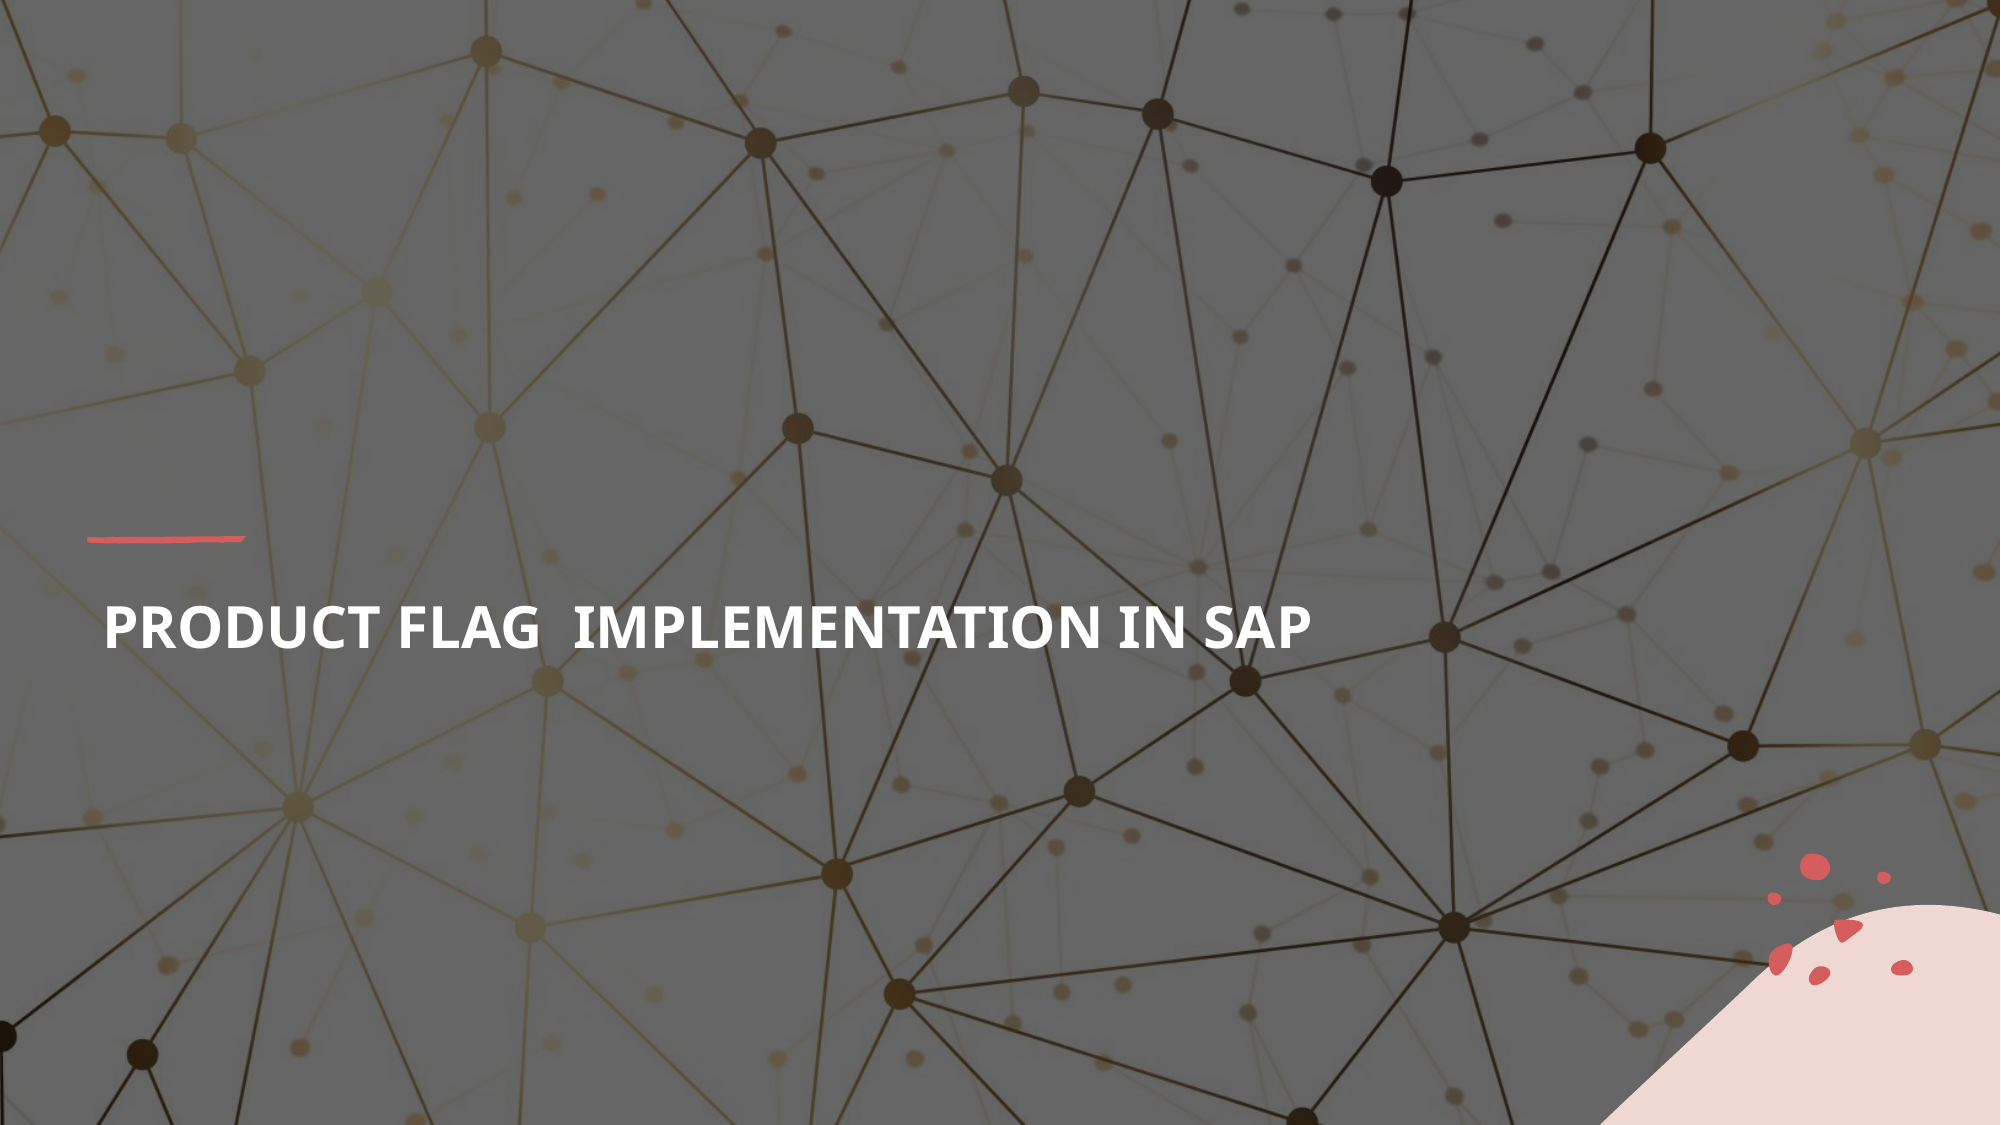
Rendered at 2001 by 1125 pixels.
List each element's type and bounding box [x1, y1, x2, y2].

picture [0, 0, 2000, 1125]
text_box [1767, 853, 1914, 986]
text_box [86, 536, 247, 544]
